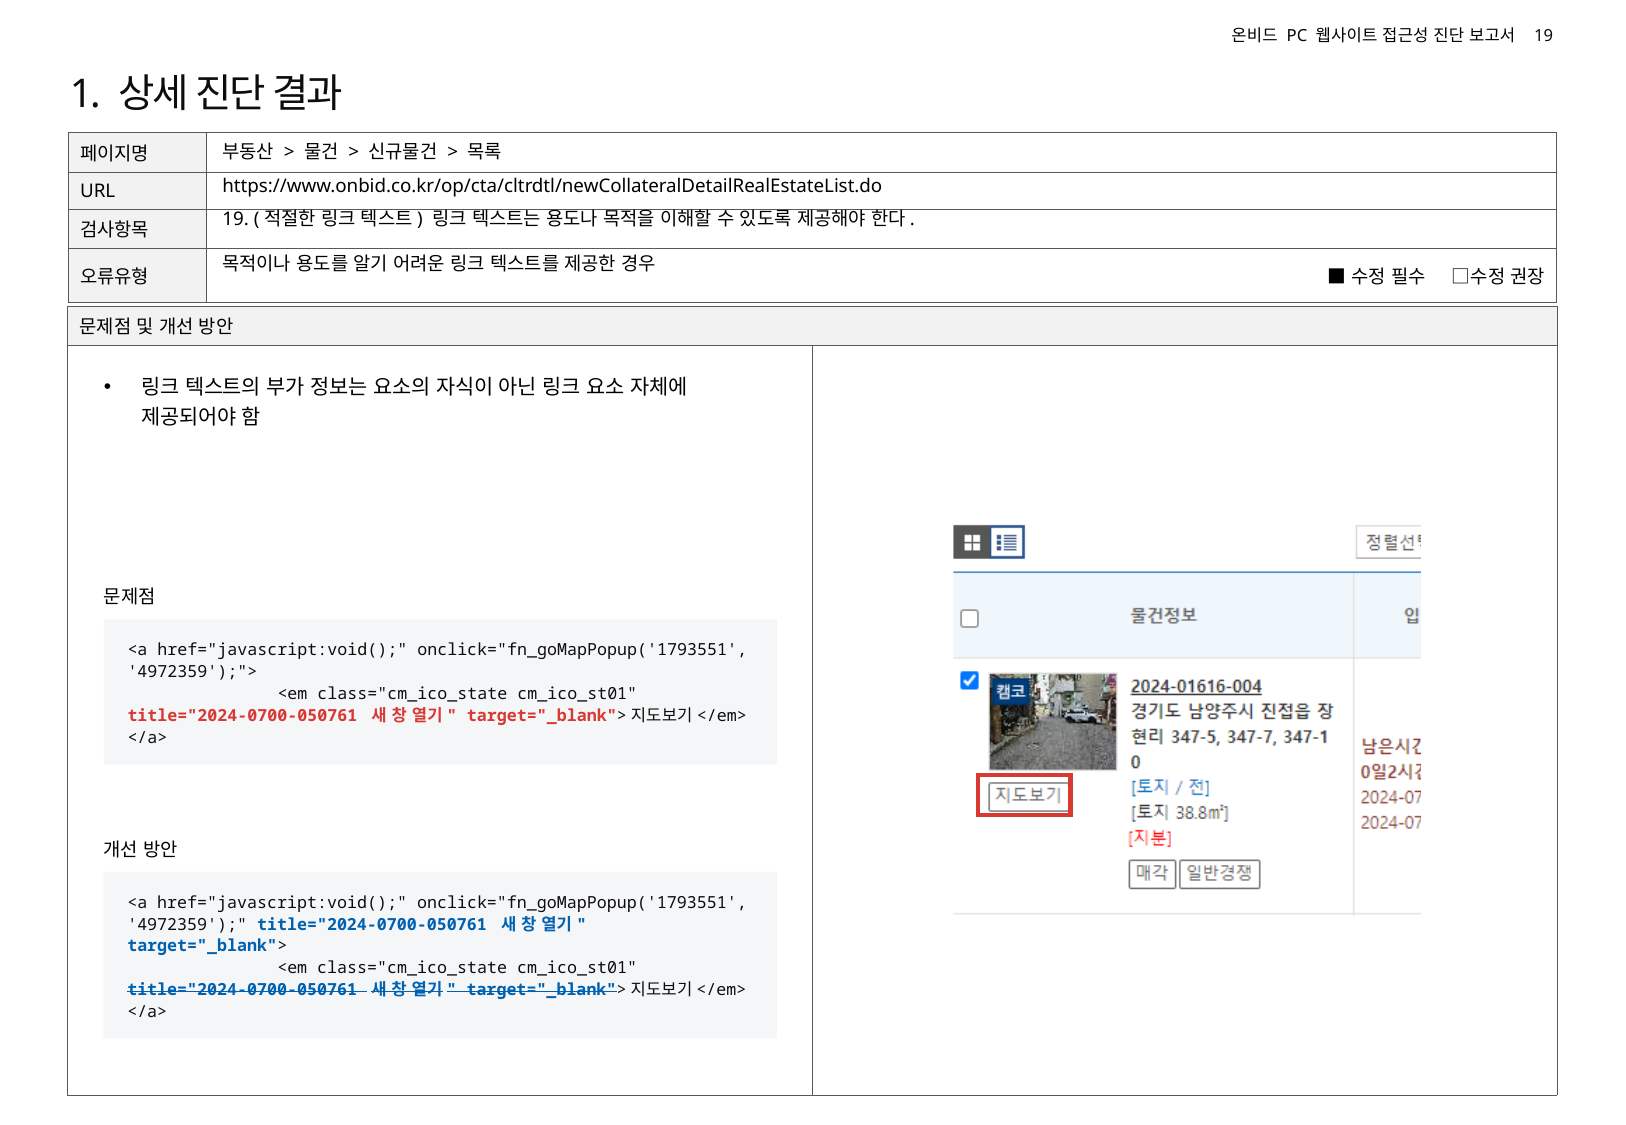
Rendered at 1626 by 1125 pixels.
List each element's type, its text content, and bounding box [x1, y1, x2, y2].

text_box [103, 837, 777, 1018]
list 부동산 > 물건 > 신규물건 > 목록 [207, 133, 1557, 167]
list https://www.onbid.co.kr/op/cta/cltrdtl/newCollateralDetailRealEstateList.do [207, 167, 1557, 201]
picture [948, 500, 1421, 916]
list 19. (적절한 링크 텍스트) 링크 텍스트는 용도나 목적을 이해할 수 있도록 제공해야 한다. [207, 201, 1557, 236]
title 1. 상세 진단 결과 [69, 72, 1126, 117]
list 목적이나 용도를 알기 어려운 링크 텍스트를 제공한 경우 [207, 235, 1293, 291]
list 링크 텍스트의 부가 정보는 요소의 자식이 아닌 링크 요소 자체에 제공되어야 함 [103, 368, 778, 499]
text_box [103, 584, 778, 766]
